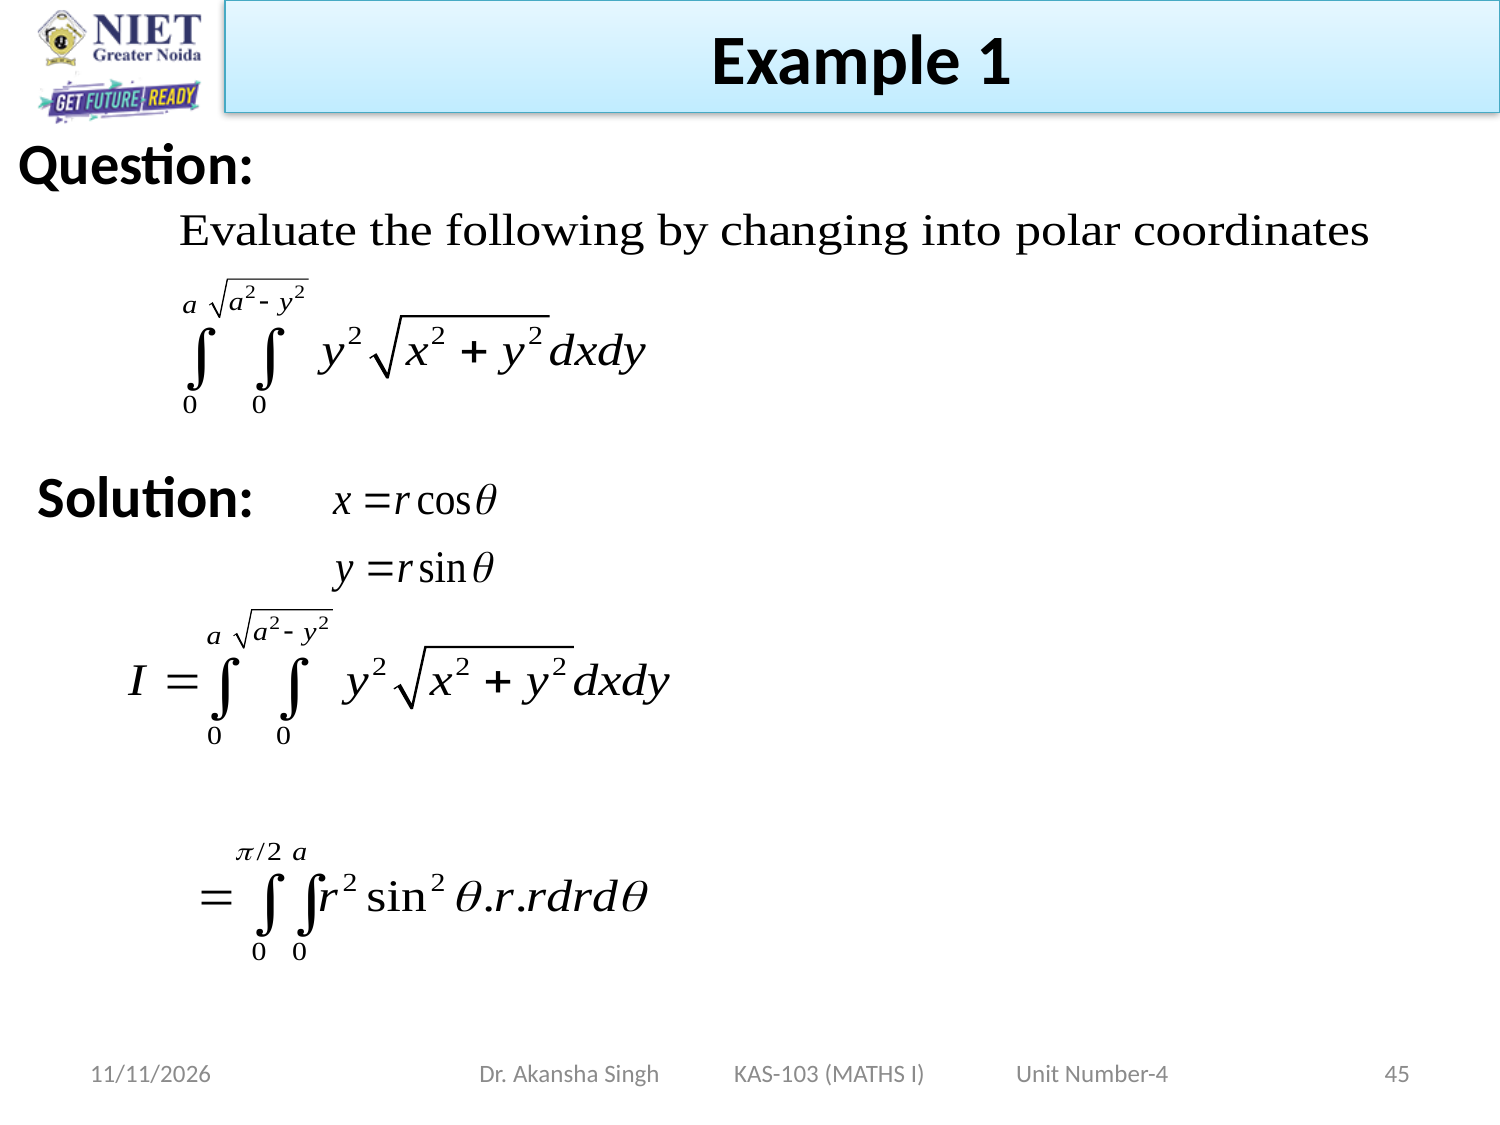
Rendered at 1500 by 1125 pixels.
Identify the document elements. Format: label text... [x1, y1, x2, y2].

text_box Example 1 [238, 0, 1500, 113]
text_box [170, 204, 1380, 424]
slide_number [75, 1042, 412, 1103]
footer Dr. Akansha Singh KAS-103 (MATHS I) Unit Number-4 [412, 1042, 1238, 1103]
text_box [187, 832, 662, 972]
text_box Solution: [23, 451, 270, 537]
text_box Question: [4, 120, 270, 204]
slide_number 45 [1238, 1042, 1425, 1103]
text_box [118, 601, 682, 757]
picture [0, 0, 238, 135]
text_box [324, 473, 508, 600]
